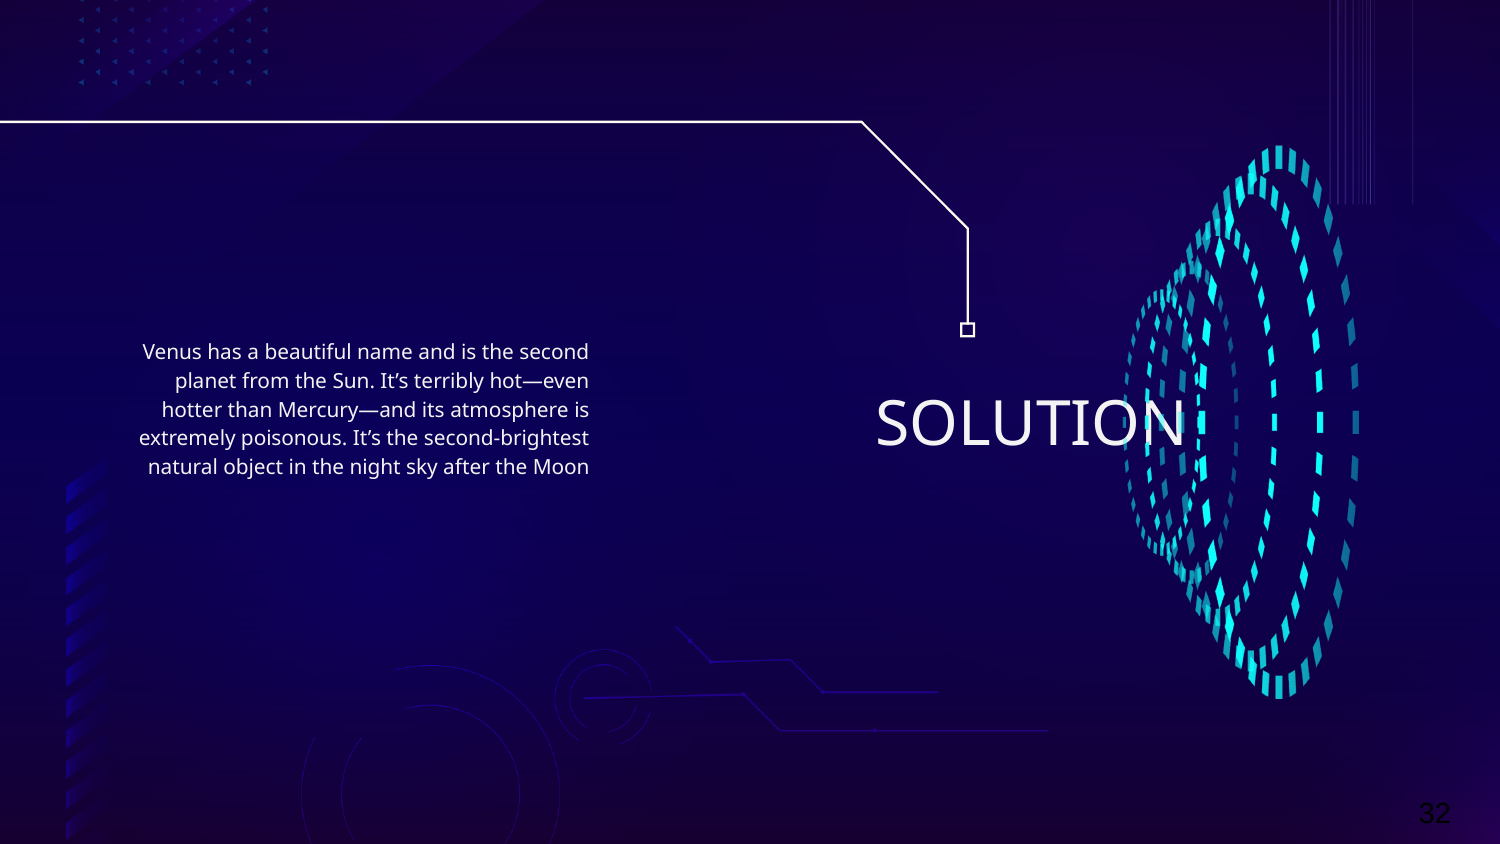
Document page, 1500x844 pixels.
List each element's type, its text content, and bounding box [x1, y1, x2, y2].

picture [0, 0, 1500, 844]
title SOLUTION [860, 370, 958, 474]
subtitle Venus has a beautiful name and is the second planet from the Sun. It’s terribly hot—even hotter than Mercury—and its atmosphere is extremely poisonous. It’s the second-brightest natural object in the night sky after the Moon [110, 346, 605, 449]
slide_number 32 [1403, 779, 1494, 844]
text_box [0, 120, 976, 338]
